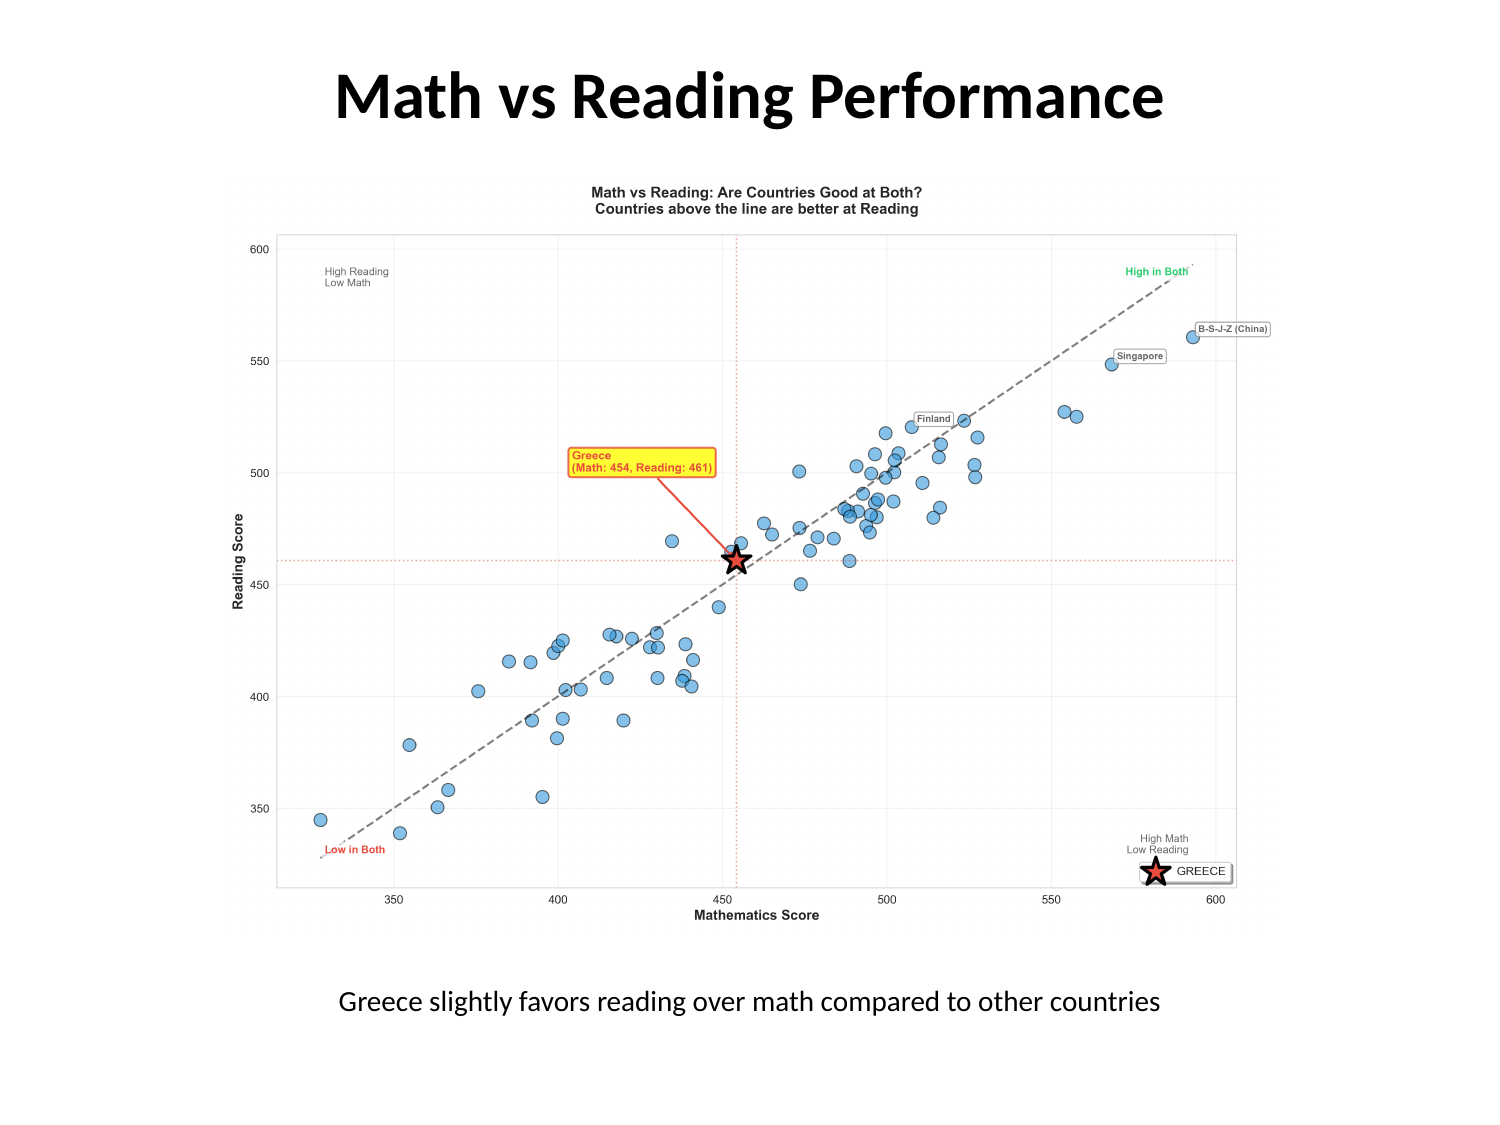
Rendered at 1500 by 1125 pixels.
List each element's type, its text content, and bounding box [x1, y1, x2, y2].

text_box Math vs Reading Performance [319, 44, 1181, 140]
text_box Greece slightly favors reading over math compared to other countries [74, 974, 1425, 1025]
picture [225, 179, 1275, 931]
